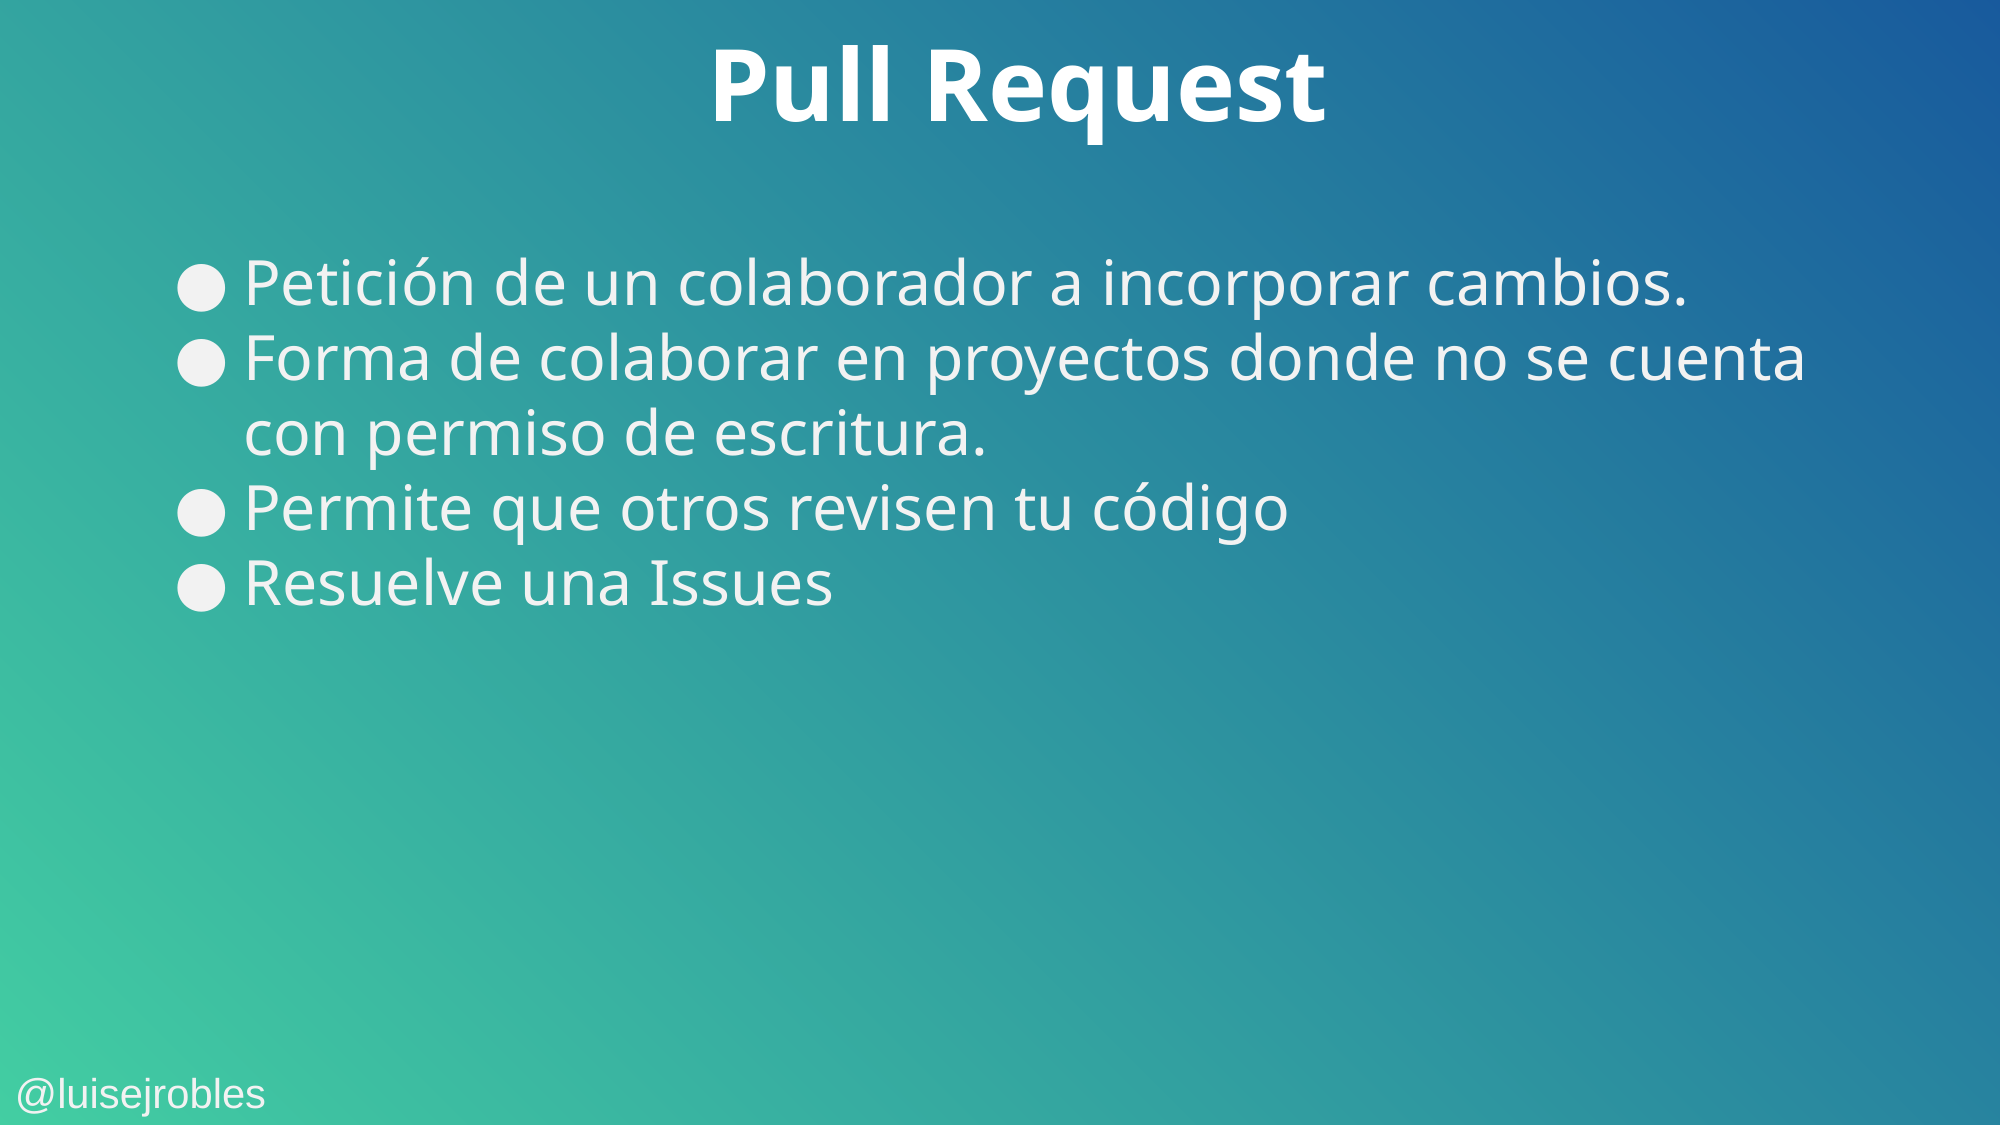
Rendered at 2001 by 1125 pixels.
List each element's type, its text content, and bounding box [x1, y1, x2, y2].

text_box Pull Request [90, 14, 1946, 131]
text_box Petición de un colaborador a incorporar cambios. Forma de colaborar en proyectos donde no se cuenta con permiso de escritura. Permite que otros revisen tu código Resuelve una Issues [153, 235, 1847, 793]
text_box @luisejrobles [0, 1059, 316, 1125]
